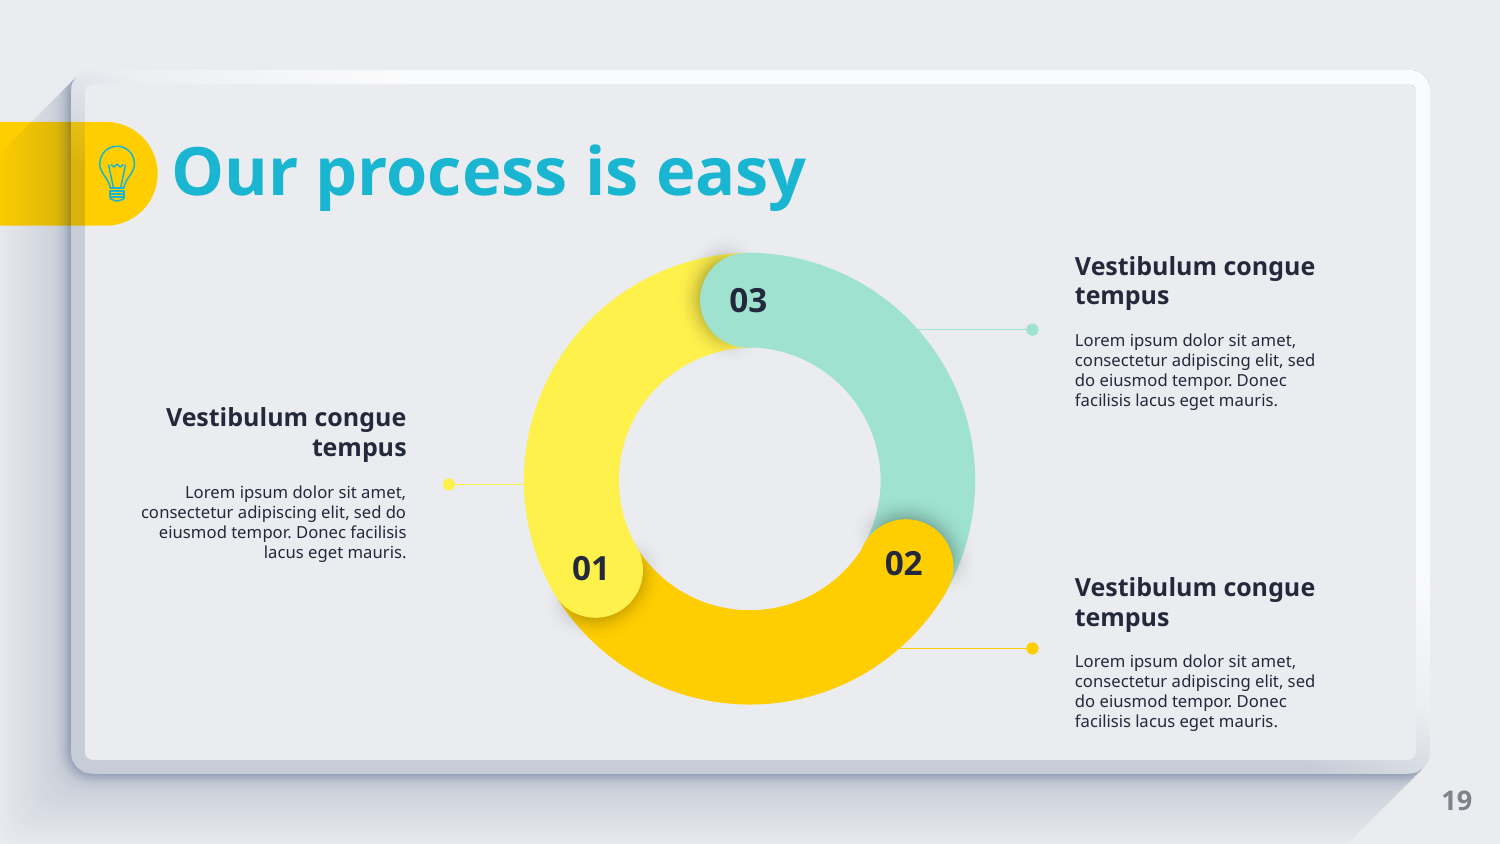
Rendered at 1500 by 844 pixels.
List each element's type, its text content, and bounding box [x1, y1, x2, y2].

picture [0, 0, 1500, 844]
slide_number 19 [1414, 759, 1500, 844]
title Our process is easy [171, 121, 1354, 168]
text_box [125, 169, 1354, 792]
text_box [99, 146, 135, 202]
